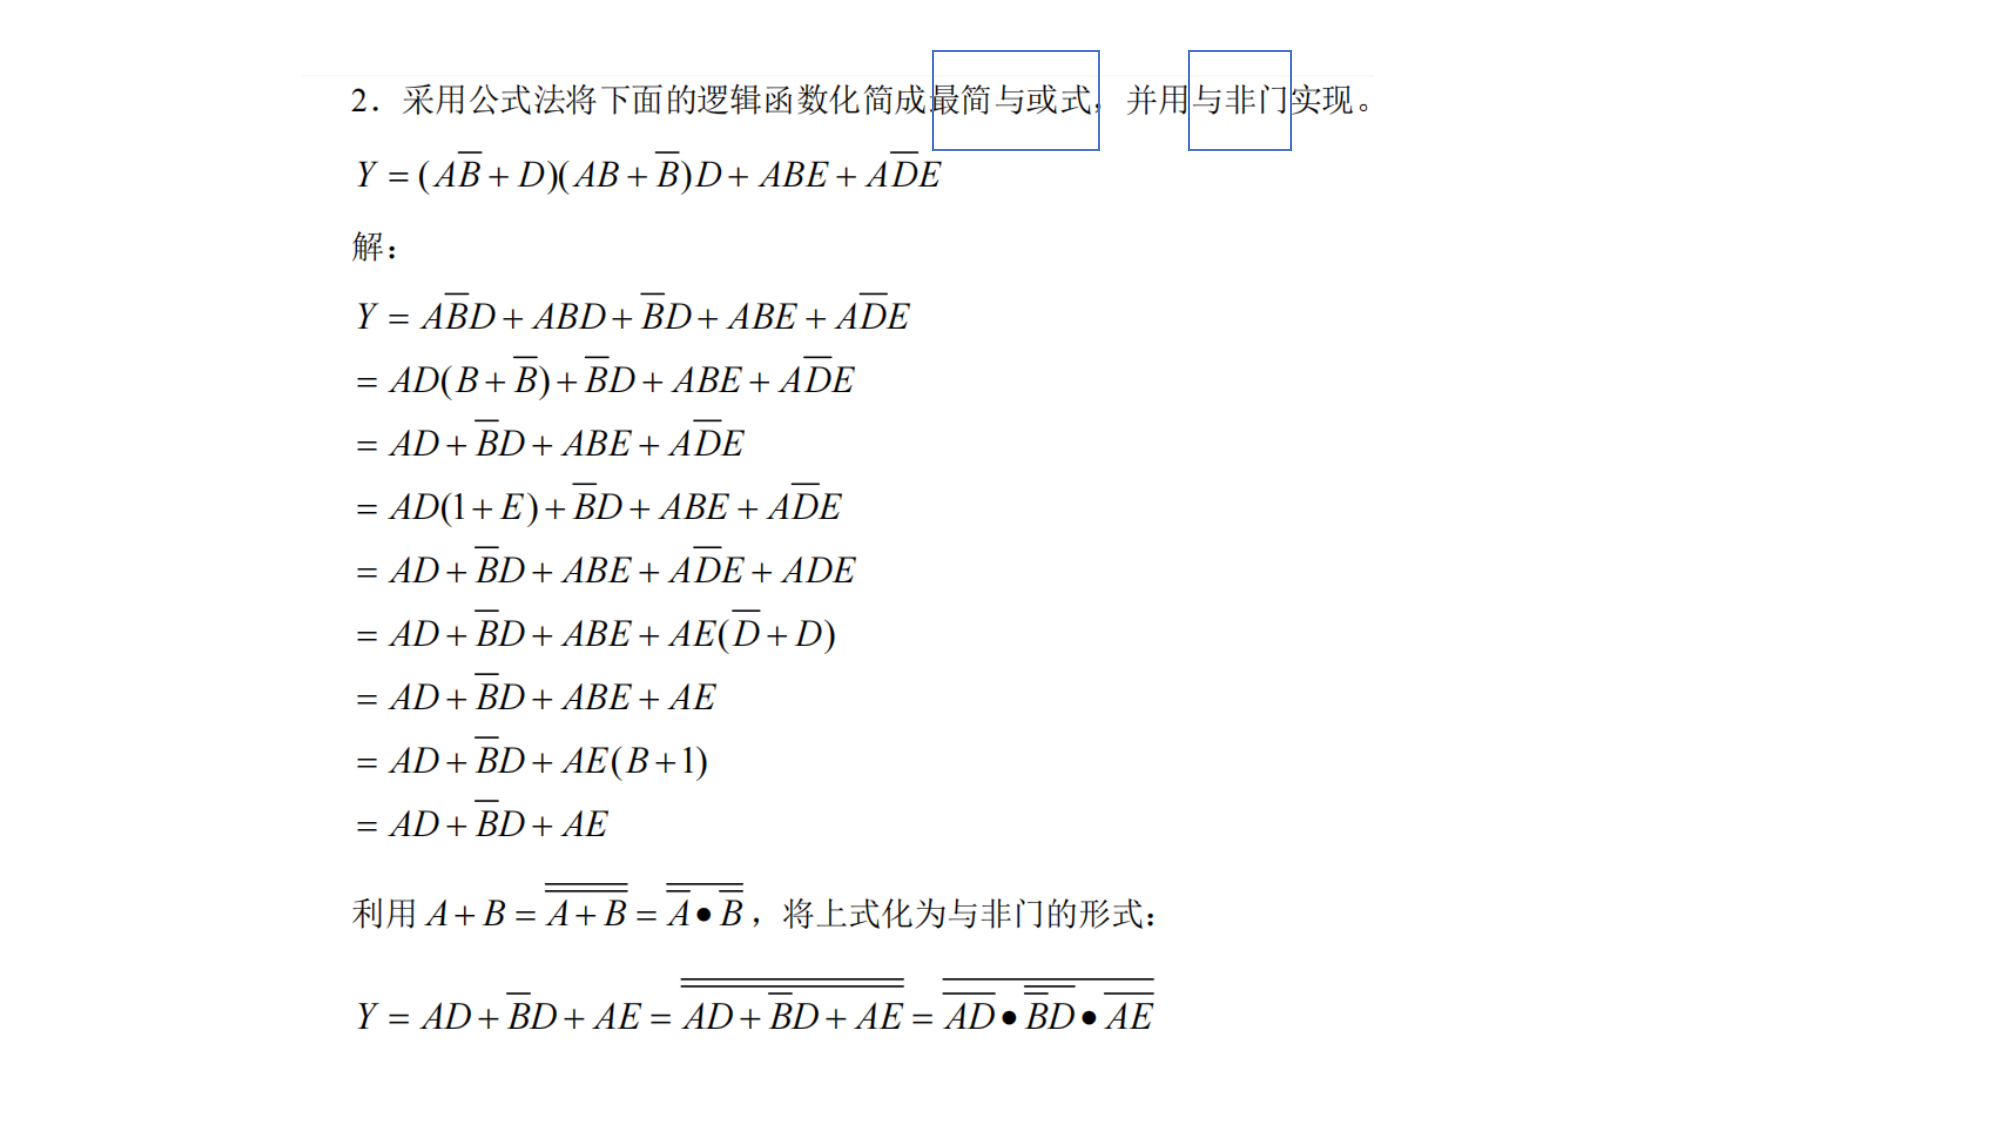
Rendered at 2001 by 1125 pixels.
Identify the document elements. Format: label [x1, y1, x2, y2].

text_box [932, 50, 1100, 74]
text_box [1188, 50, 1292, 74]
list [301, 74, 1375, 1050]
